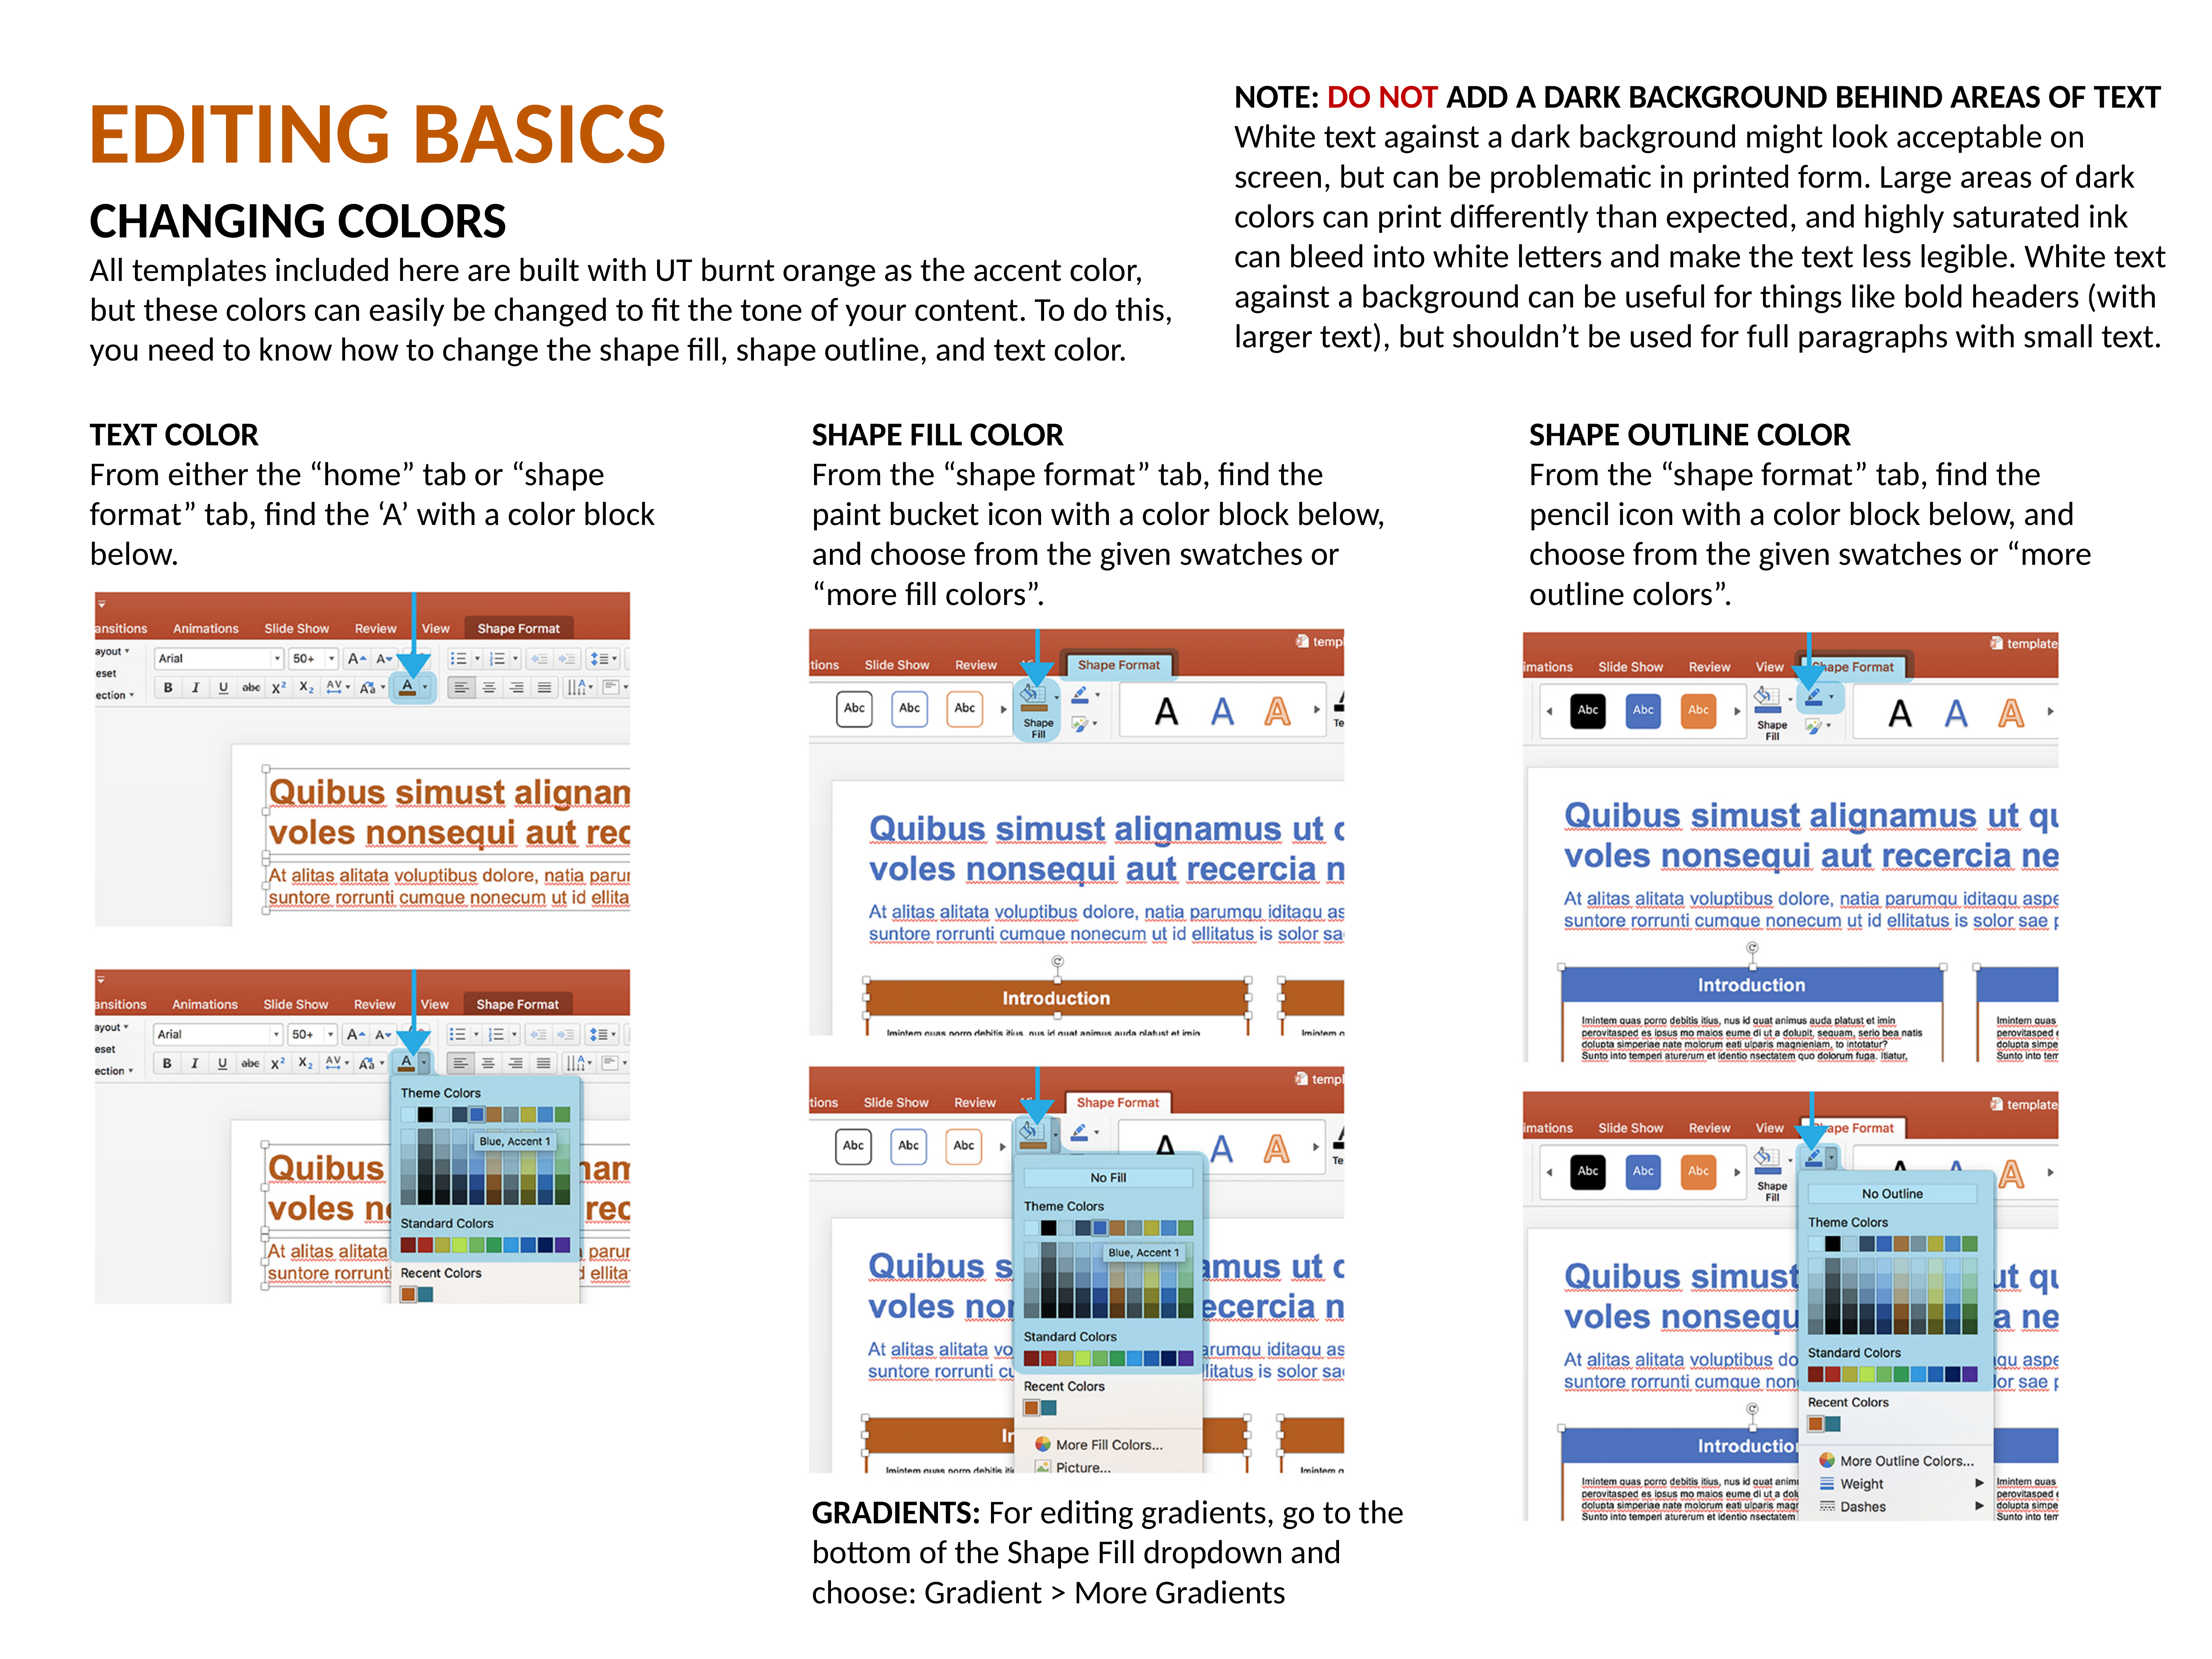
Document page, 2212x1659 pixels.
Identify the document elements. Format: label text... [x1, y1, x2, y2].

picture [781, 612, 1373, 1517]
text_box EDITING BASICS [82, 72, 1229, 184]
text_box SHAPE FILL COLOR From the “shape format” tab, find the paint bucket icon with a color block below, and choose from the given swatches or “more fill colors”. [806, 409, 1406, 615]
text_box CHANGING COLORS All templates included here are built with UT burnt orange as the accent color, but these colors can easily be changed to fit the tone of your content. To do this, you need to know how to change the shape fill, shape outline, and text color. [84, 184, 1183, 371]
picture [1495, 615, 2087, 1549]
text_box TEXT COLOR From either the “home” tab or “shape format” tab, find the ‘A’ with a color block below. [84, 409, 684, 575]
picture [67, 575, 658, 1329]
text_box SHAPE OUTLINE COLOR From the “shape format” tab, find the pencil icon with a color block below, and choose from the given swatches or “more outline colors”. [1524, 409, 2123, 615]
text_box NOTE: DO NOT ADD A DARK BACKGROUND BEHIND AREAS OF TEXT White text against a dark background might look acceptable on screen, but can be problematic in printed form. Large areas of dark colors can print differently than expected, and highly saturated ink can bleed into white letters and make the text less legible. White text against a background can be useful for things like bold headers (with larger text), but shouldn’t be used for full paragraphs with small text. [1229, 72, 2177, 357]
text_box GRADIENTS: For editing gradients, go to the bottom of the Shape Fill dropdown and choose: Gradient > More Gradients [806, 1487, 1451, 1613]
